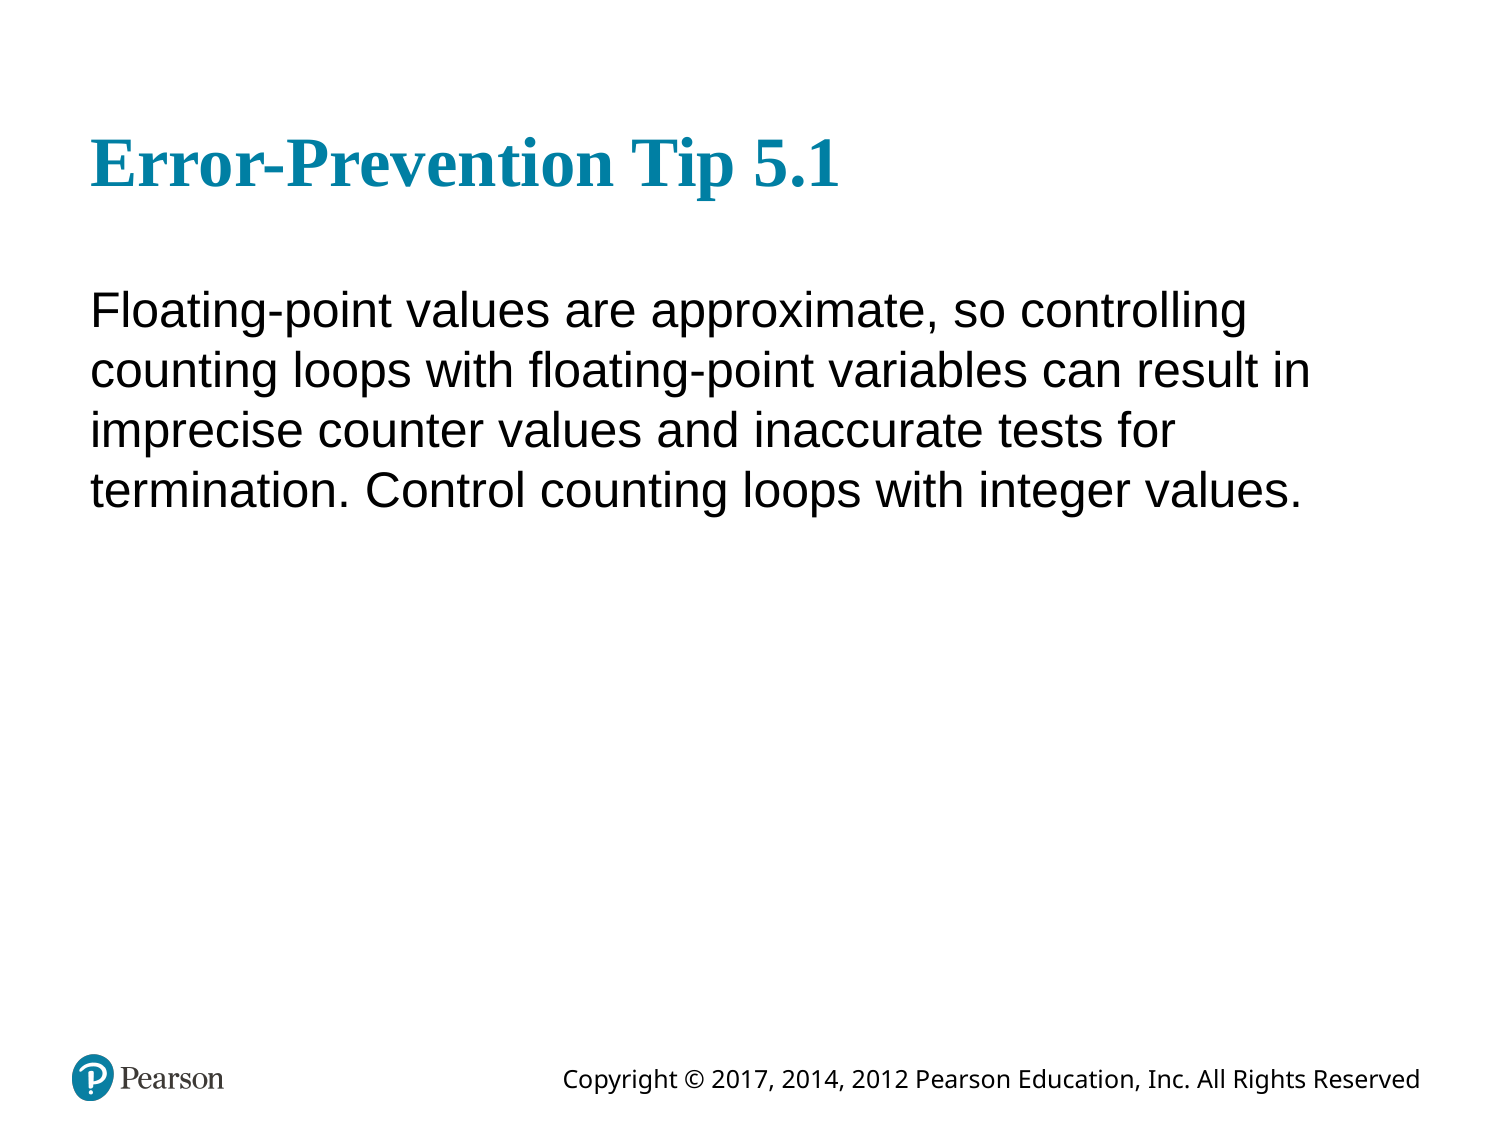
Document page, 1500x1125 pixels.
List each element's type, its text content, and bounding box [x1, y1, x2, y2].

picture [72, 1087, 83, 1101]
picture [72, 1054, 88, 1070]
picture [98, 1054, 224, 1101]
list Floating-point values are approximate, so controlling counting loops with floating-point variables can result in imprecise counter values and inaccurate tests for termination. Control counting loops with integer values. [75, 262, 1425, 1005]
title Error-Prevention Tip 5.1 [75, 35, 1425, 216]
picture [80, 1063, 106, 1088]
